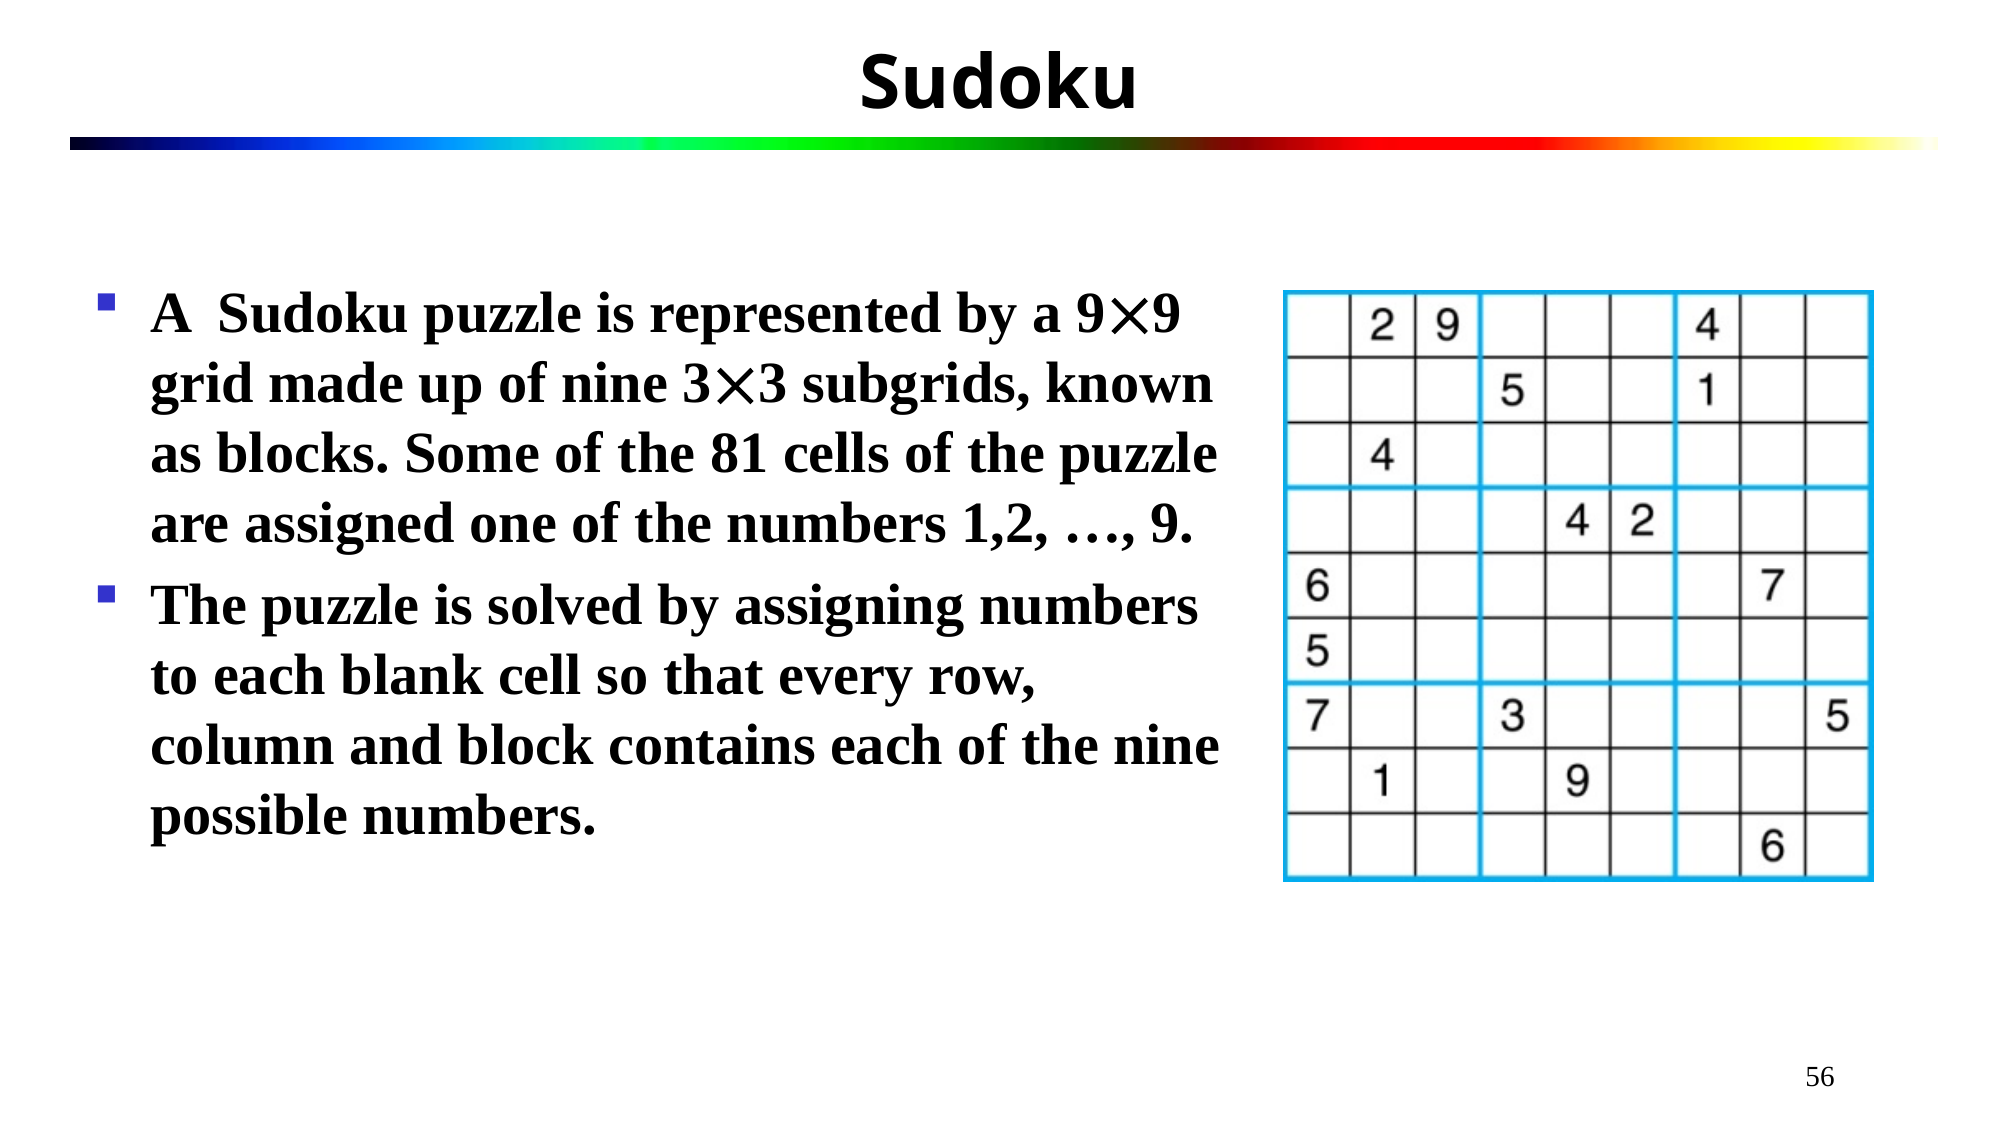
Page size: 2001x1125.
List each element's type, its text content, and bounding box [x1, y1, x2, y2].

slide_number 56 [1533, 1049, 1851, 1101]
title Sudoku [149, 18, 1850, 138]
list A Sudoku puzzle is represented by a 99 grid made up of nine 33 subgrids, known as blocks. Some of the 81 cells of the puzzle are assigned one of the numbers 1,2, …, 9. The puzzle is solved by assigning numbers to each blank cell so that every row, column and block contains each of the nine possible numbers. [78, 266, 1237, 820]
picture [504, 137, 1938, 150]
picture [1286, 293, 1869, 877]
picture [70, 137, 467, 150]
